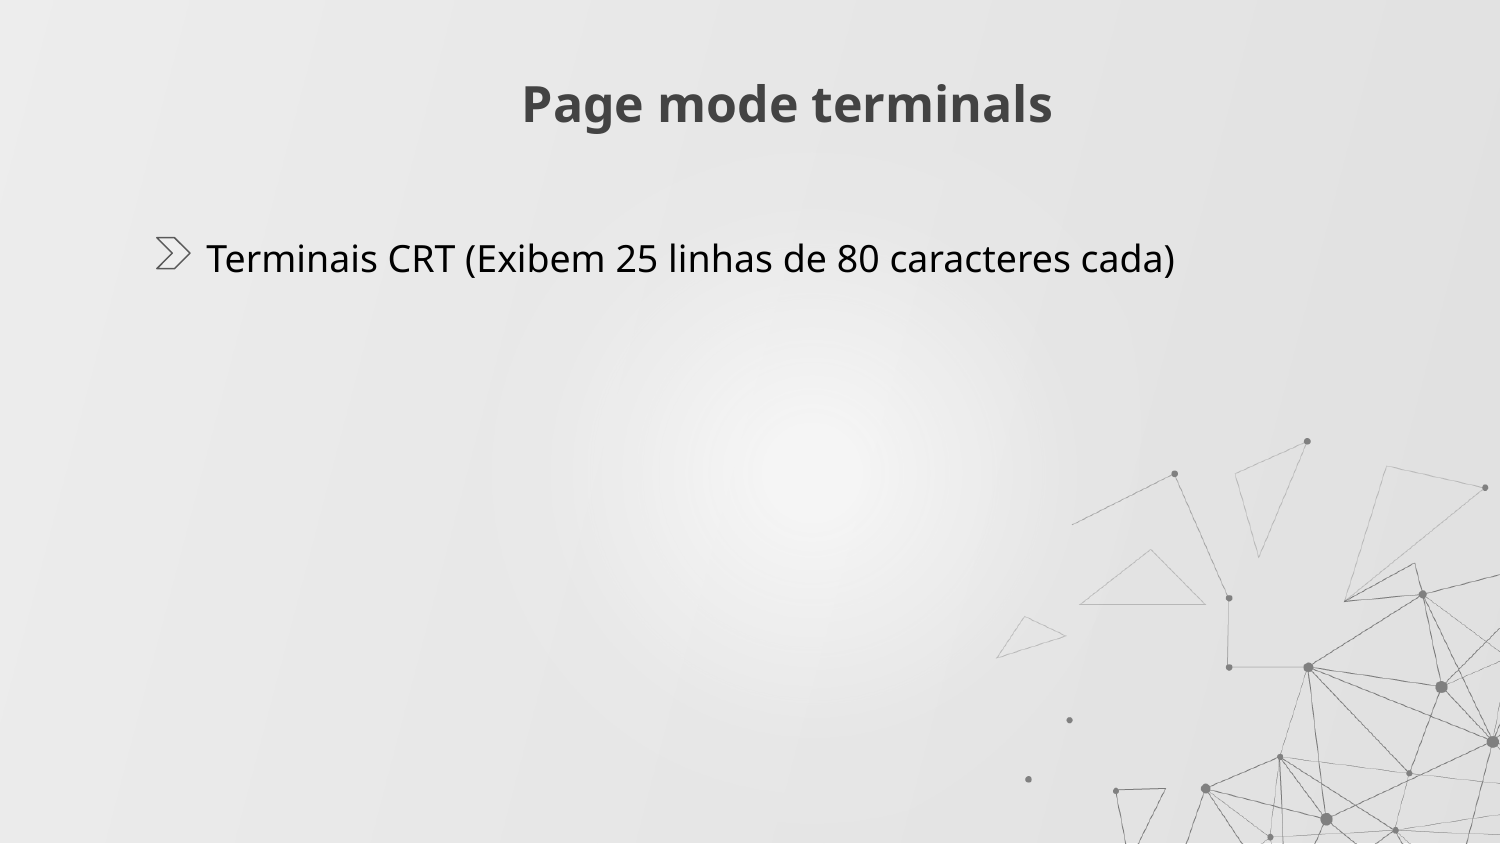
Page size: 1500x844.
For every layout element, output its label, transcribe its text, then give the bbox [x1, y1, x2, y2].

title Page mode terminals [322, 57, 1178, 214]
text_box [156, 237, 190, 269]
list Terminais CRT (Exibem 25 linhas de 80 caracteres cada) [191, 212, 1253, 330]
picture [0, 0, 1500, 844]
